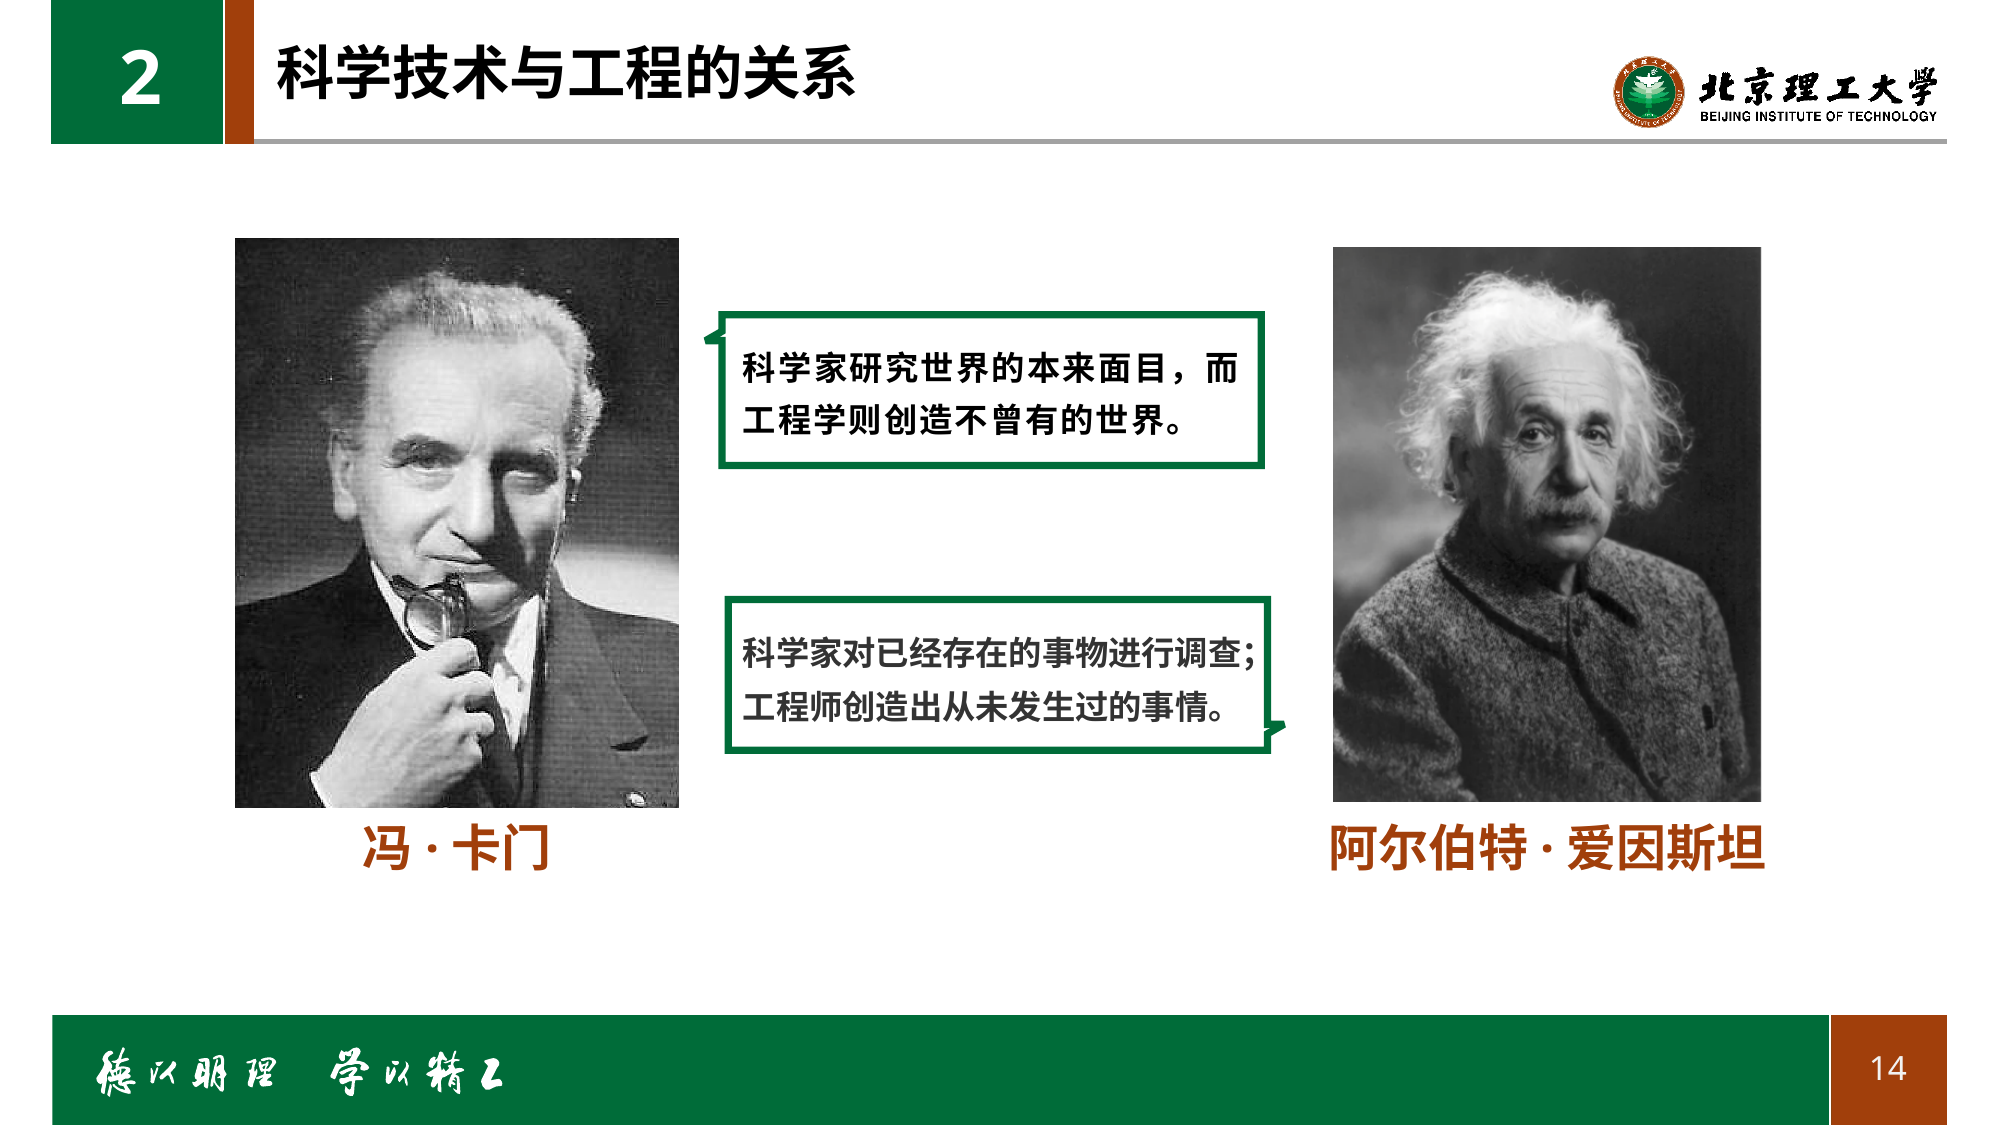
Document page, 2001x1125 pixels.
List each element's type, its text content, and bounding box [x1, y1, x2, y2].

text_box 阿尔伯特·爱因斯坦 [1297, 801, 1798, 892]
text_box 科学家研究世界的本来面目，而工程学则创造不曾有的世界。 [728, 327, 1256, 447]
picture [235, 238, 679, 808]
text_box 冯·卡门 [303, 808, 611, 892]
text_box 科学家对已经存在的事物进行调查；工程师创造出从未发生过的事情。 [728, 610, 1311, 774]
picture [1333, 247, 1762, 803]
text_box [727, 598, 1285, 752]
text_box 2 [61, 22, 221, 128]
picture [1613, 56, 1937, 128]
text_box [705, 313, 1263, 467]
title 科学技术与工程的关系 [261, 36, 1680, 115]
